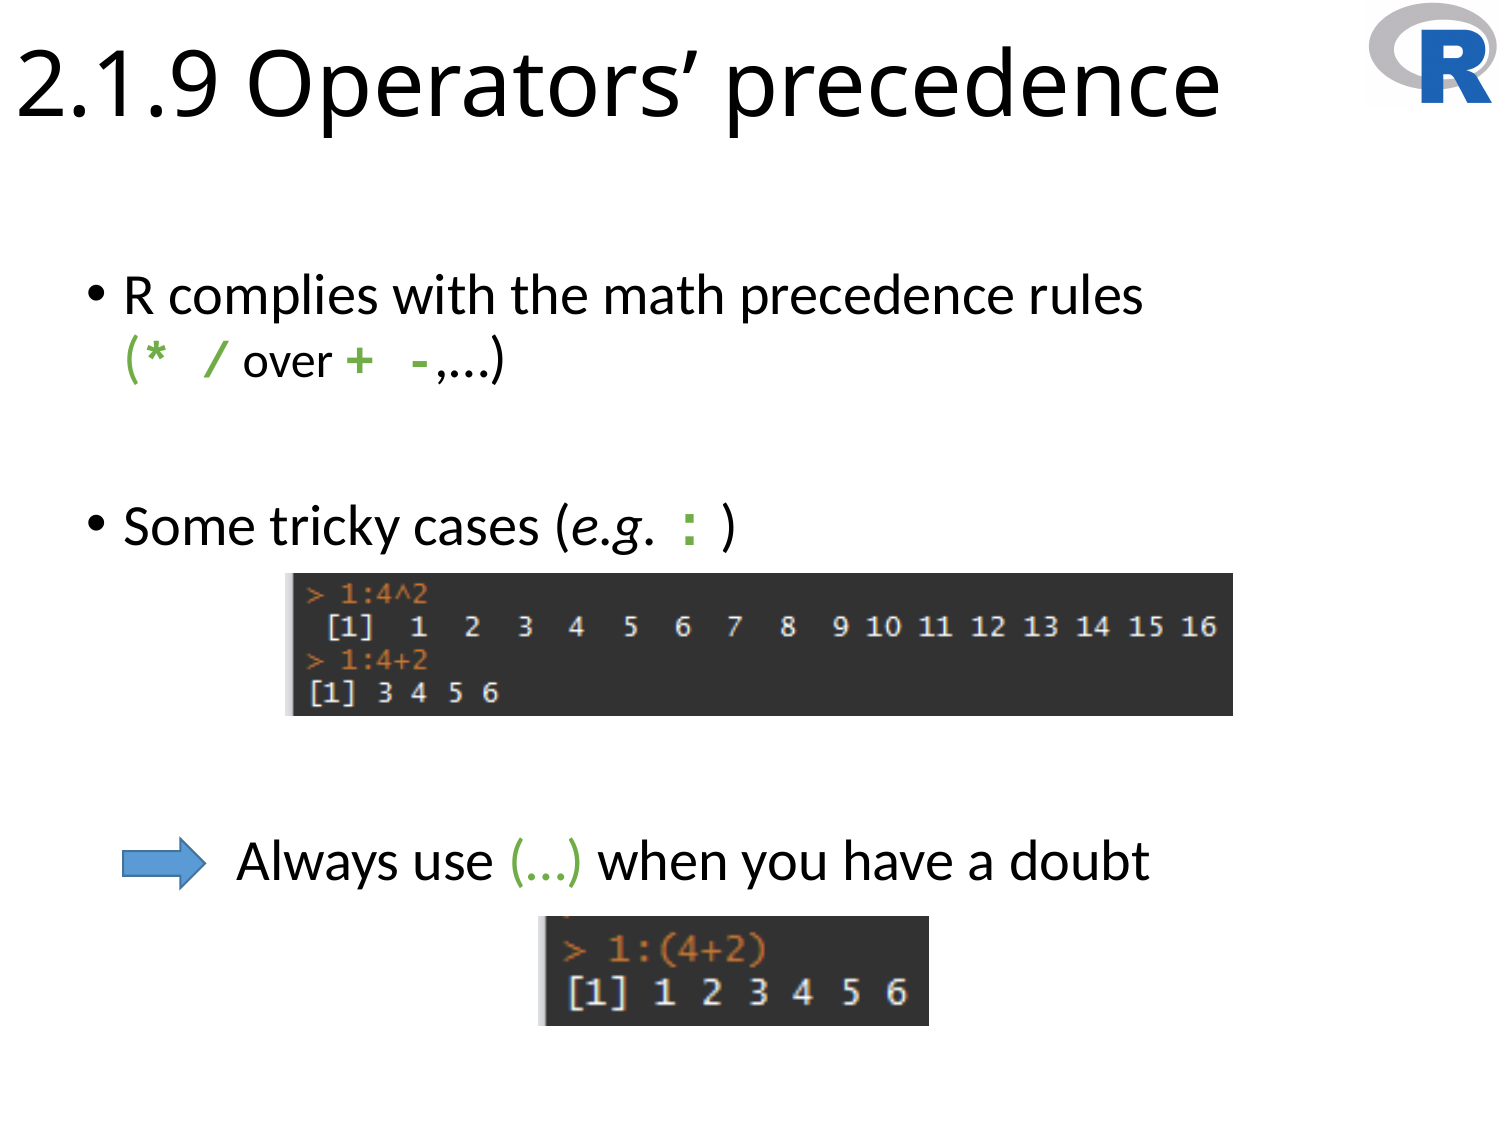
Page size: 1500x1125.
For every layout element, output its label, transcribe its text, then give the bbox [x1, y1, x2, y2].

list R complies with the math precedence rules (* / over + -,…) Some tricky cases (e.g. : ) Always use (…) when you have a doubt [71, 256, 1366, 971]
text_box [122, 836, 207, 891]
picture [538, 916, 929, 1026]
text_box 2.1.9 Operators’ precedence [0, 0, 1500, 175]
picture [1365, 0, 1500, 107]
picture [285, 573, 1233, 716]
